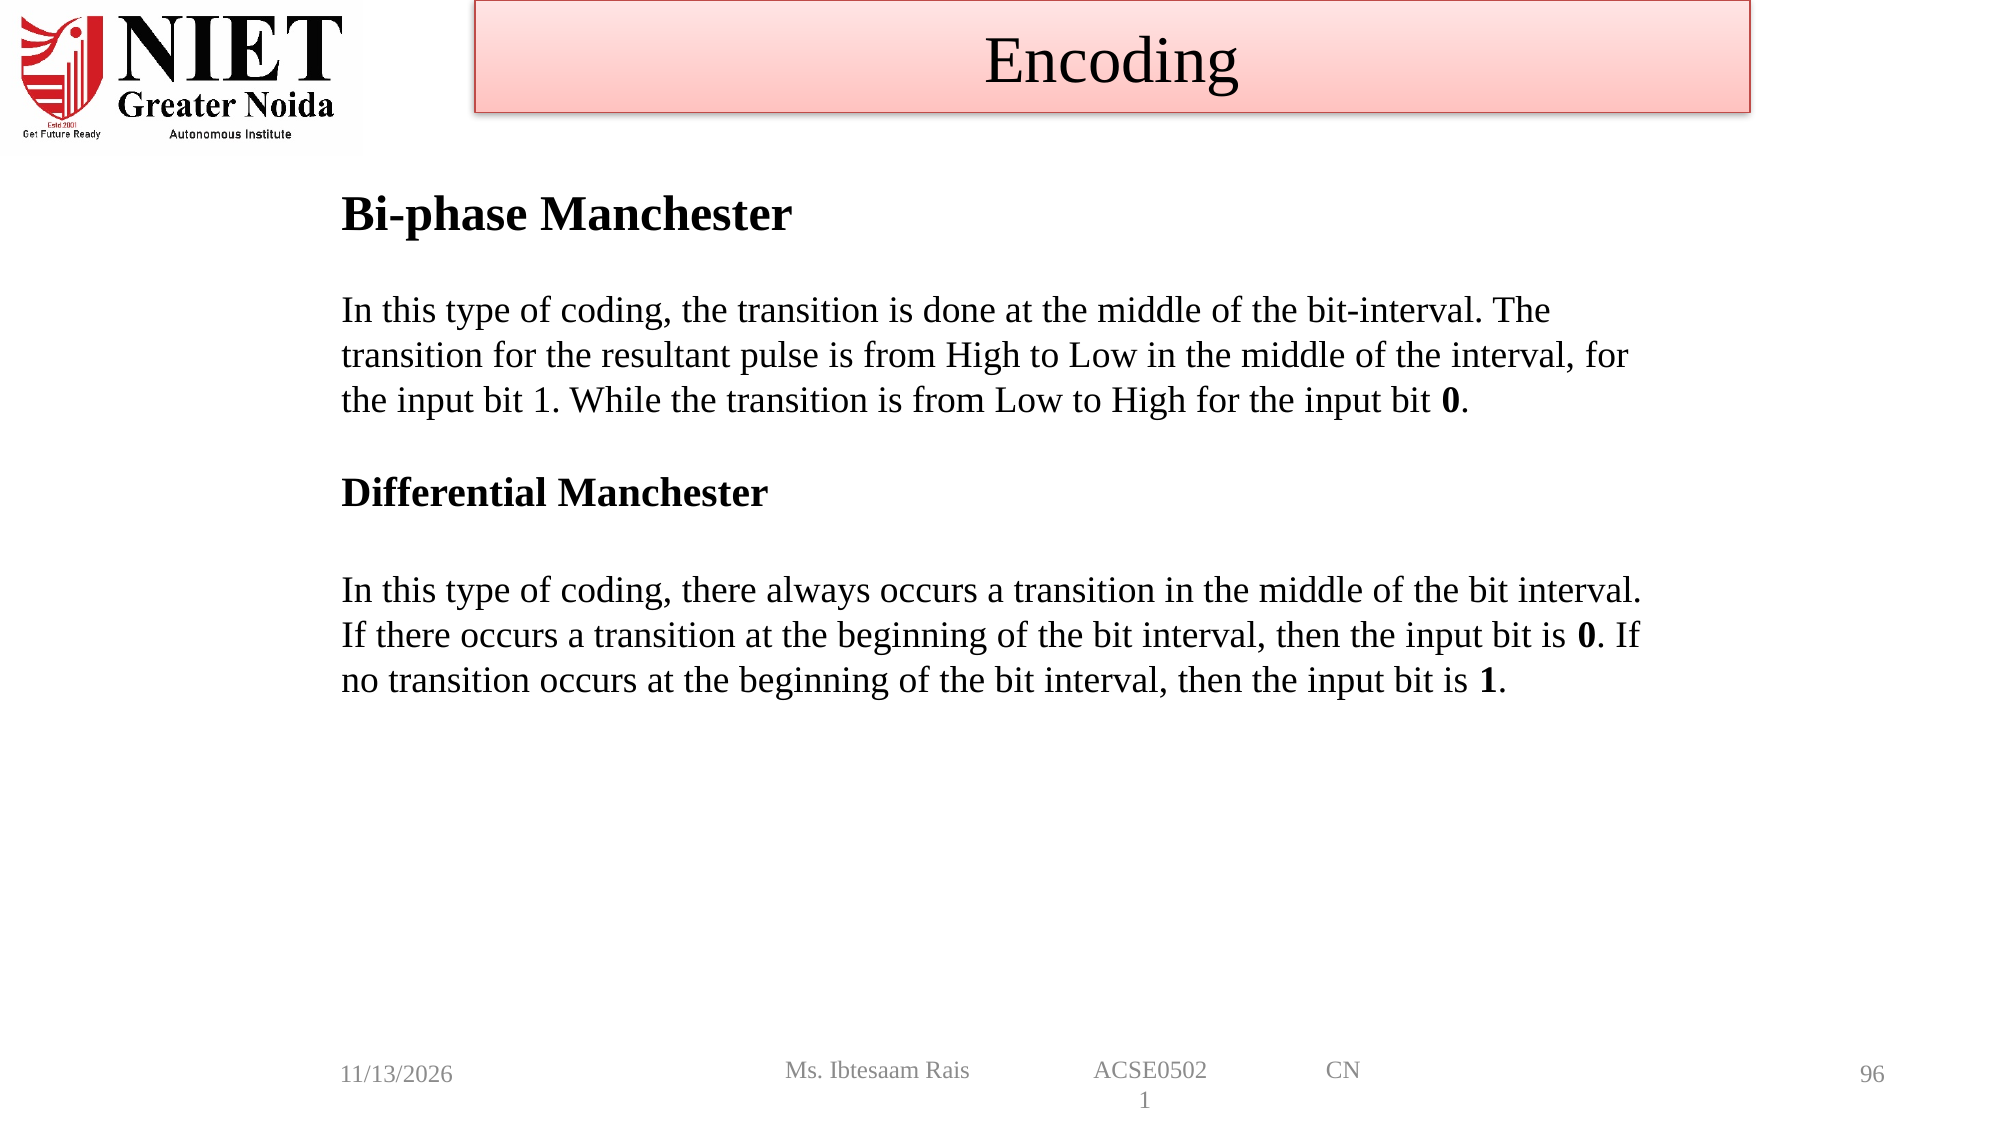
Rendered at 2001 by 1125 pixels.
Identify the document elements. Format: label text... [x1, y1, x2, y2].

text_box Encoding [474, 0, 1751, 113]
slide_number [324, 1042, 675, 1103]
footer Ms. Ibtesaam Rais ACSE0502 CN 1 [762, 1042, 1528, 1125]
picture [0, 0, 363, 156]
text_box Bi-phase Manchester In this type of coding, the transition is done at the middle of the bit-interval. The transition for the resultant pulse is from High to Low in the middle of the interval, for the input bit 1. While the transition is from Low to High for the input bit 0. Differential Manchester In this type of coding, there always occurs a transition in the middle of the bit interval. If there occurs a transition at the beginning of the bit interval, then the input bit is 0. If no transition occurs at the beginning of the bit interval, then the input bit is 1. [326, 172, 1674, 843]
slide_number 96 [1433, 1042, 1900, 1103]
